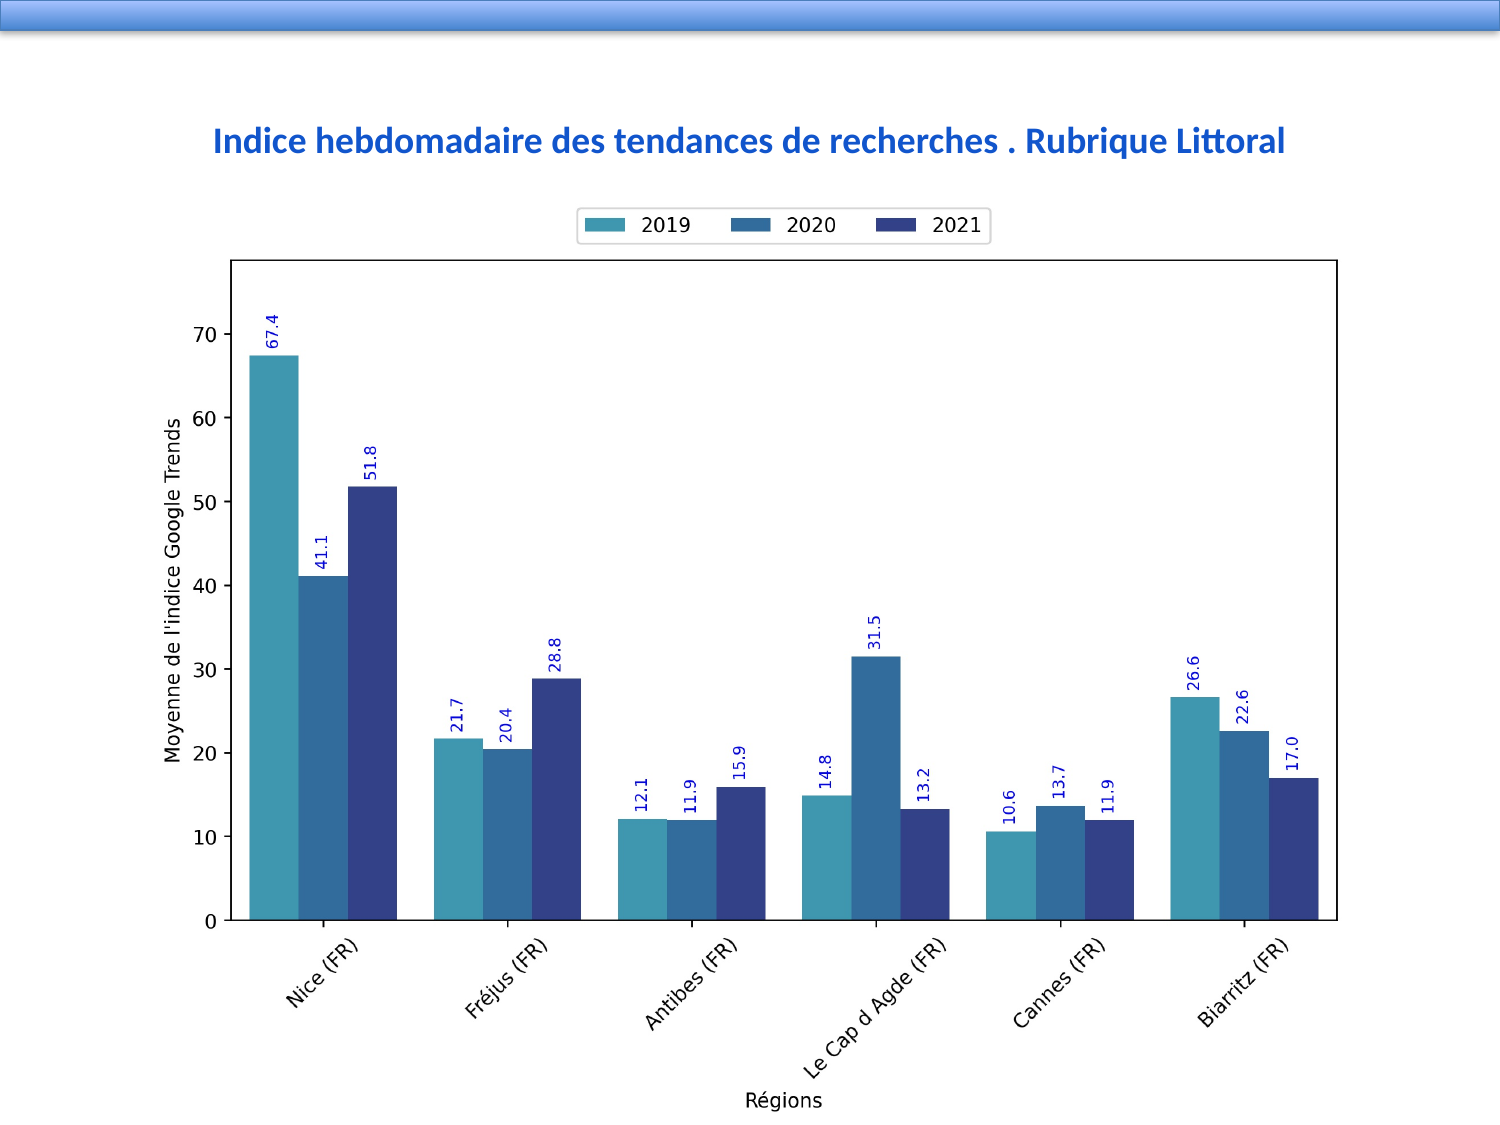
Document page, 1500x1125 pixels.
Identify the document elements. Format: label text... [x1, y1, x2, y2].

picture [149, 194, 1351, 1125]
text_box [0, 0, 1500, 31]
title Indice hebdomadaire des tendances de recherches . Rubrique Littoral [75, 45, 1425, 233]
